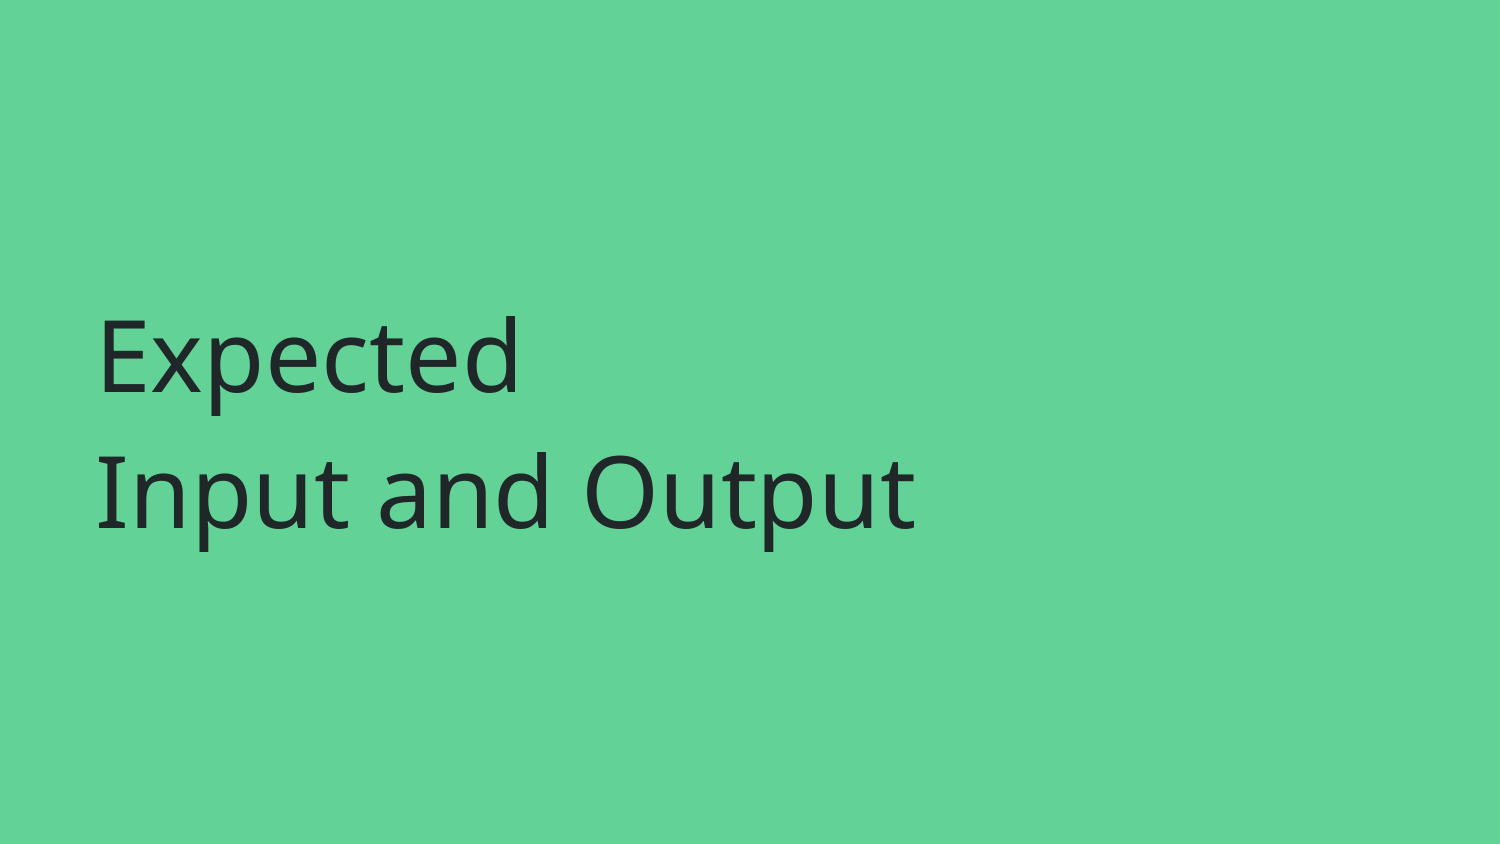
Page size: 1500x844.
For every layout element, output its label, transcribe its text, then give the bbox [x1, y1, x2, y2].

title Expected Input and Output [80, 86, 1032, 758]
